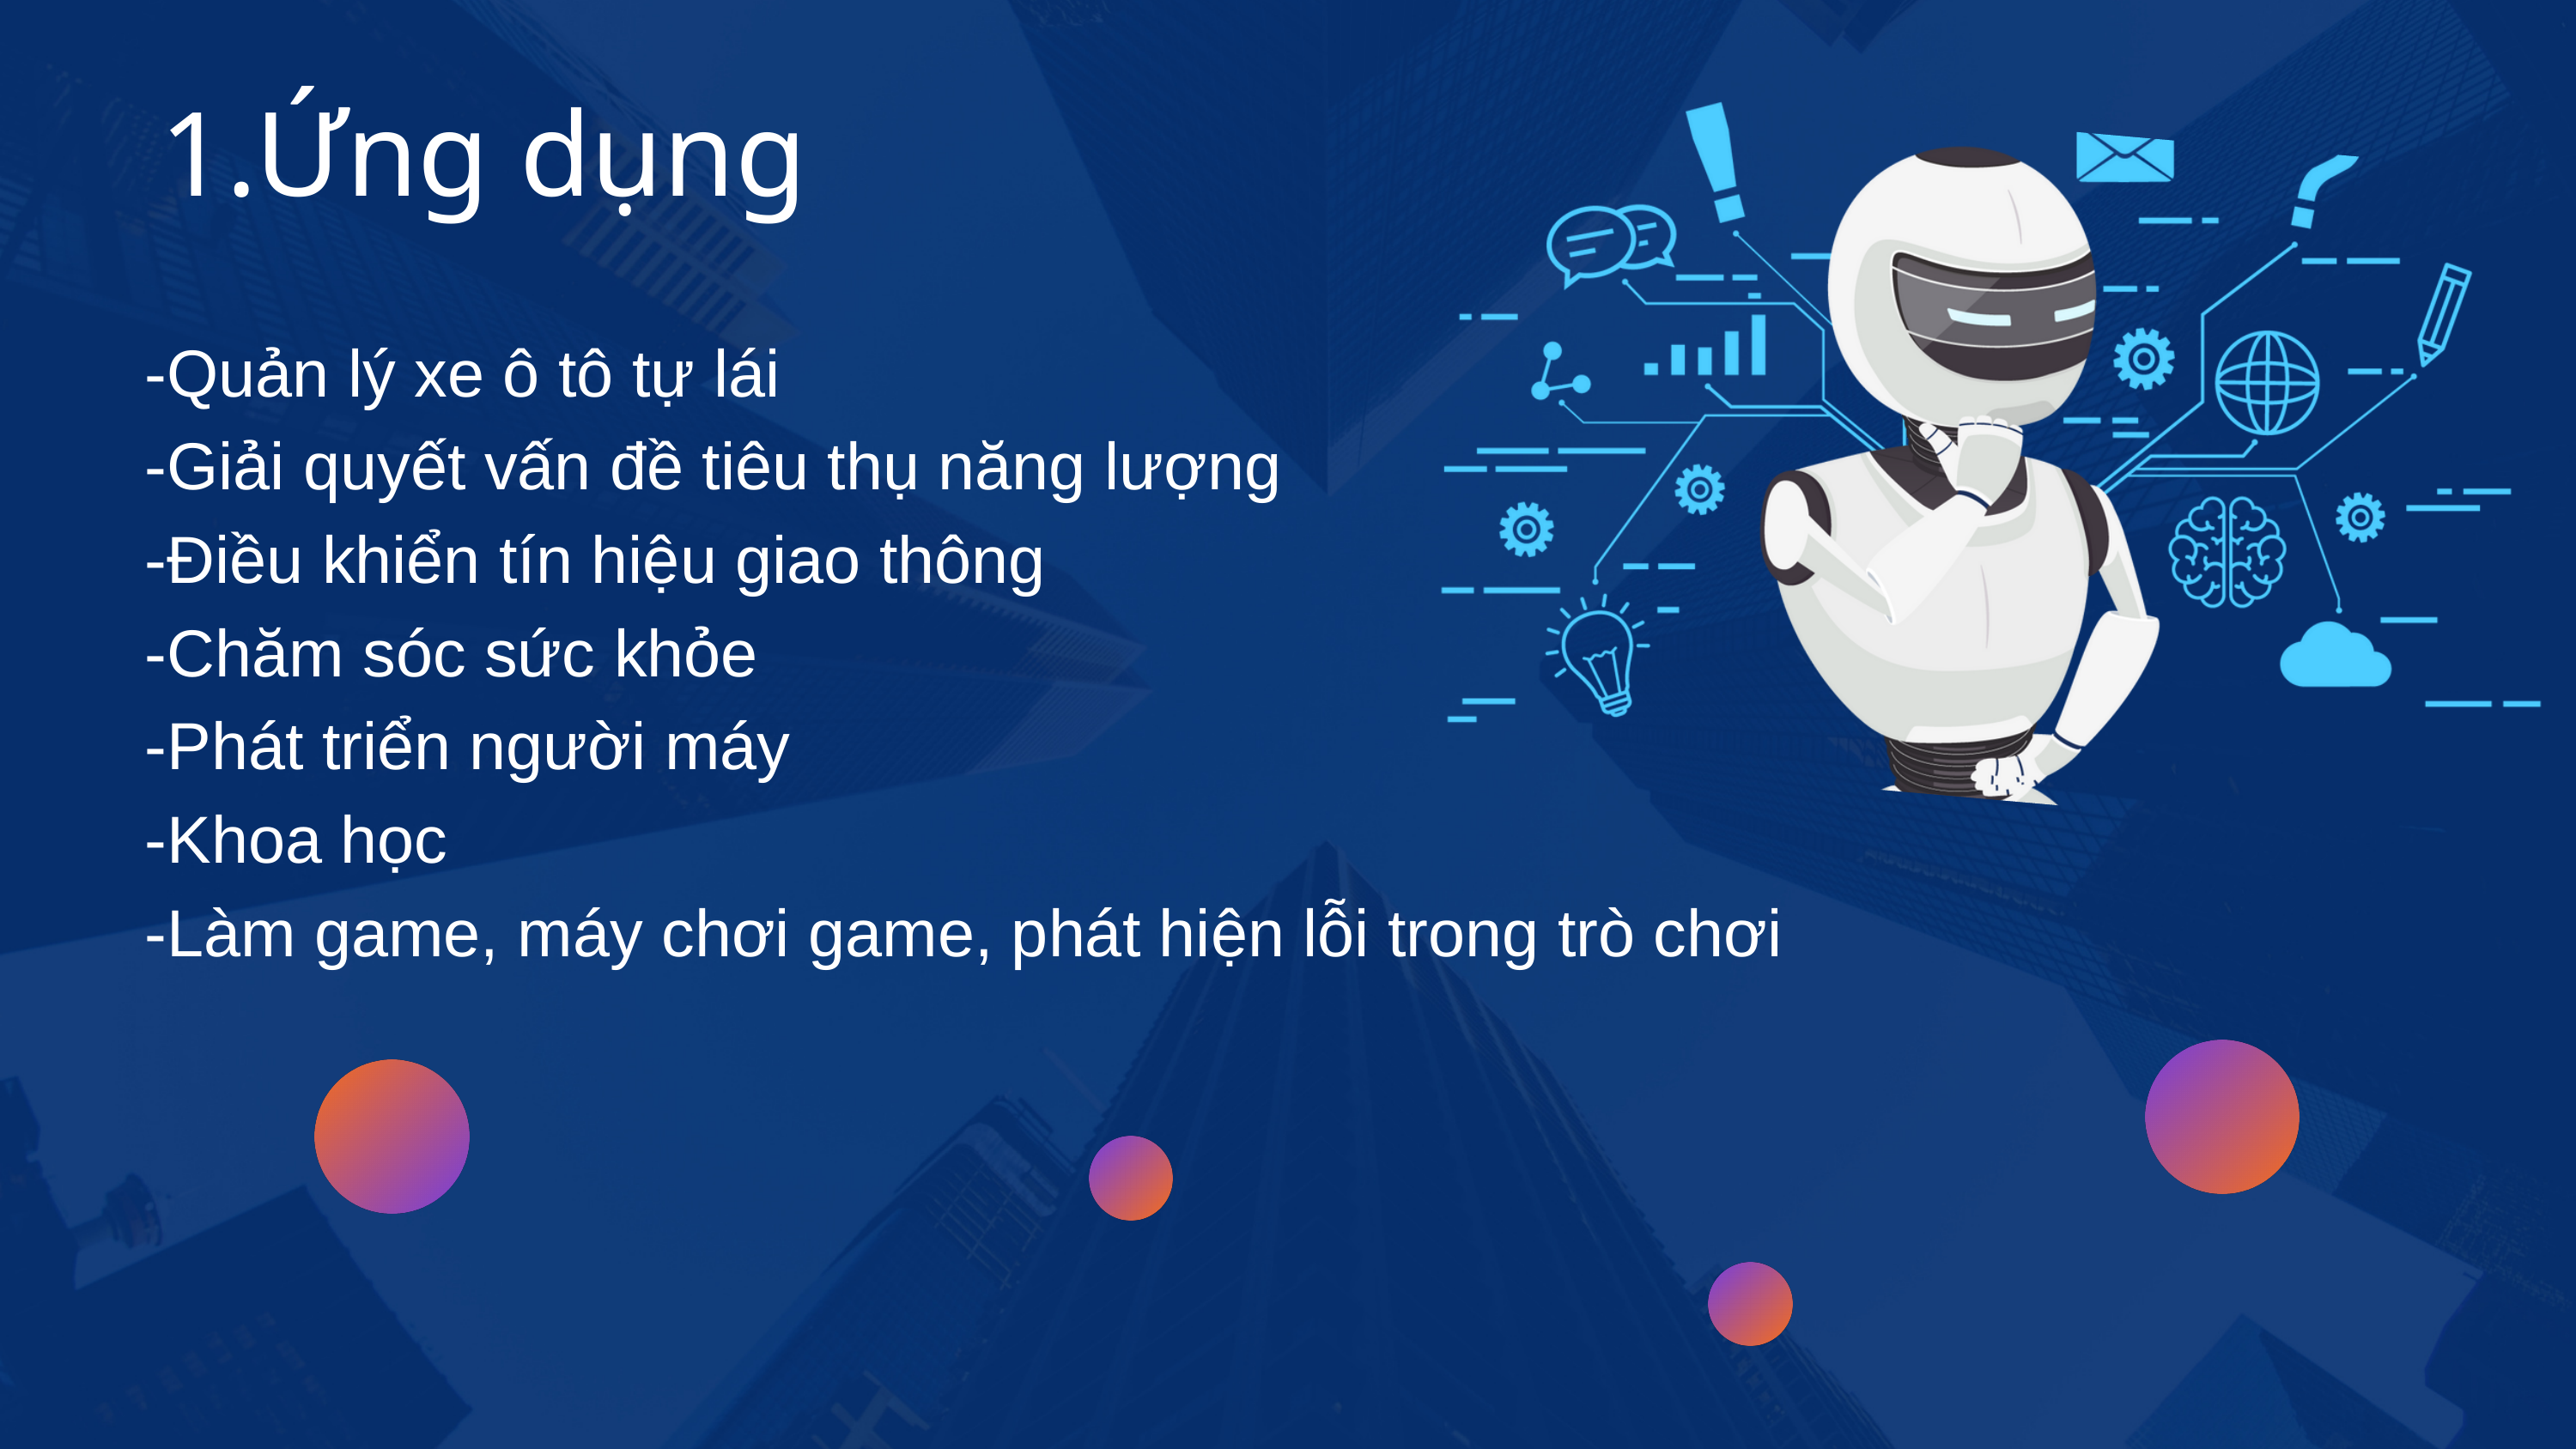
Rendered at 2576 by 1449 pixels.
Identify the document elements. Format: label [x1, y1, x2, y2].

picture [0, 0, 2576, 1449]
text_box [1428, 75, 2554, 849]
